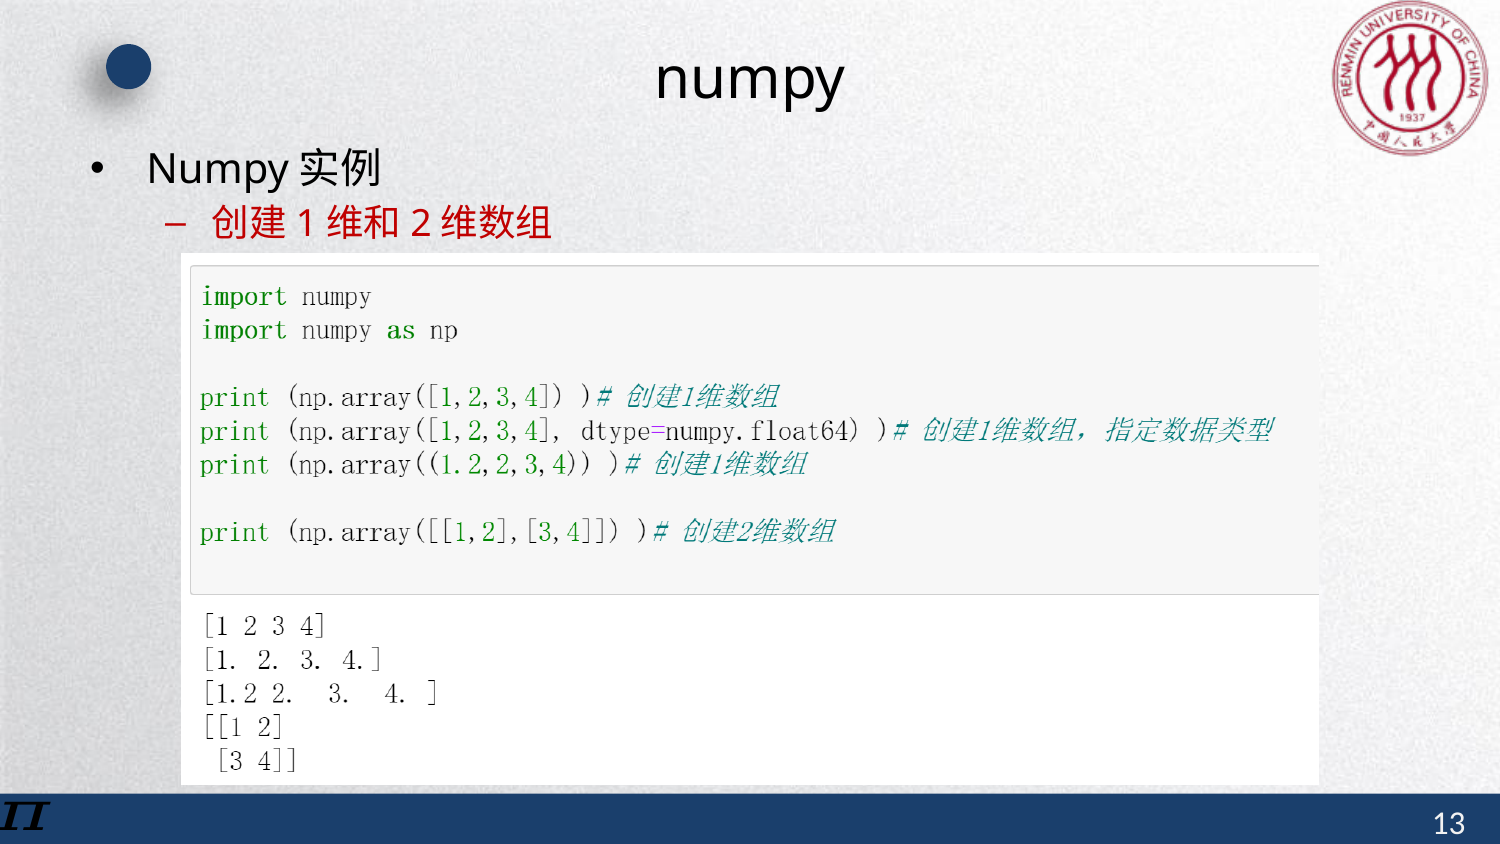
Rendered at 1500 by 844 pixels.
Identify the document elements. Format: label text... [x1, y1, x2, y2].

picture [0, 0, 1500, 793]
title numpy [75, 33, 1425, 116]
list Numpy实例 创建1维和2维数组 [75, 134, 1425, 781]
